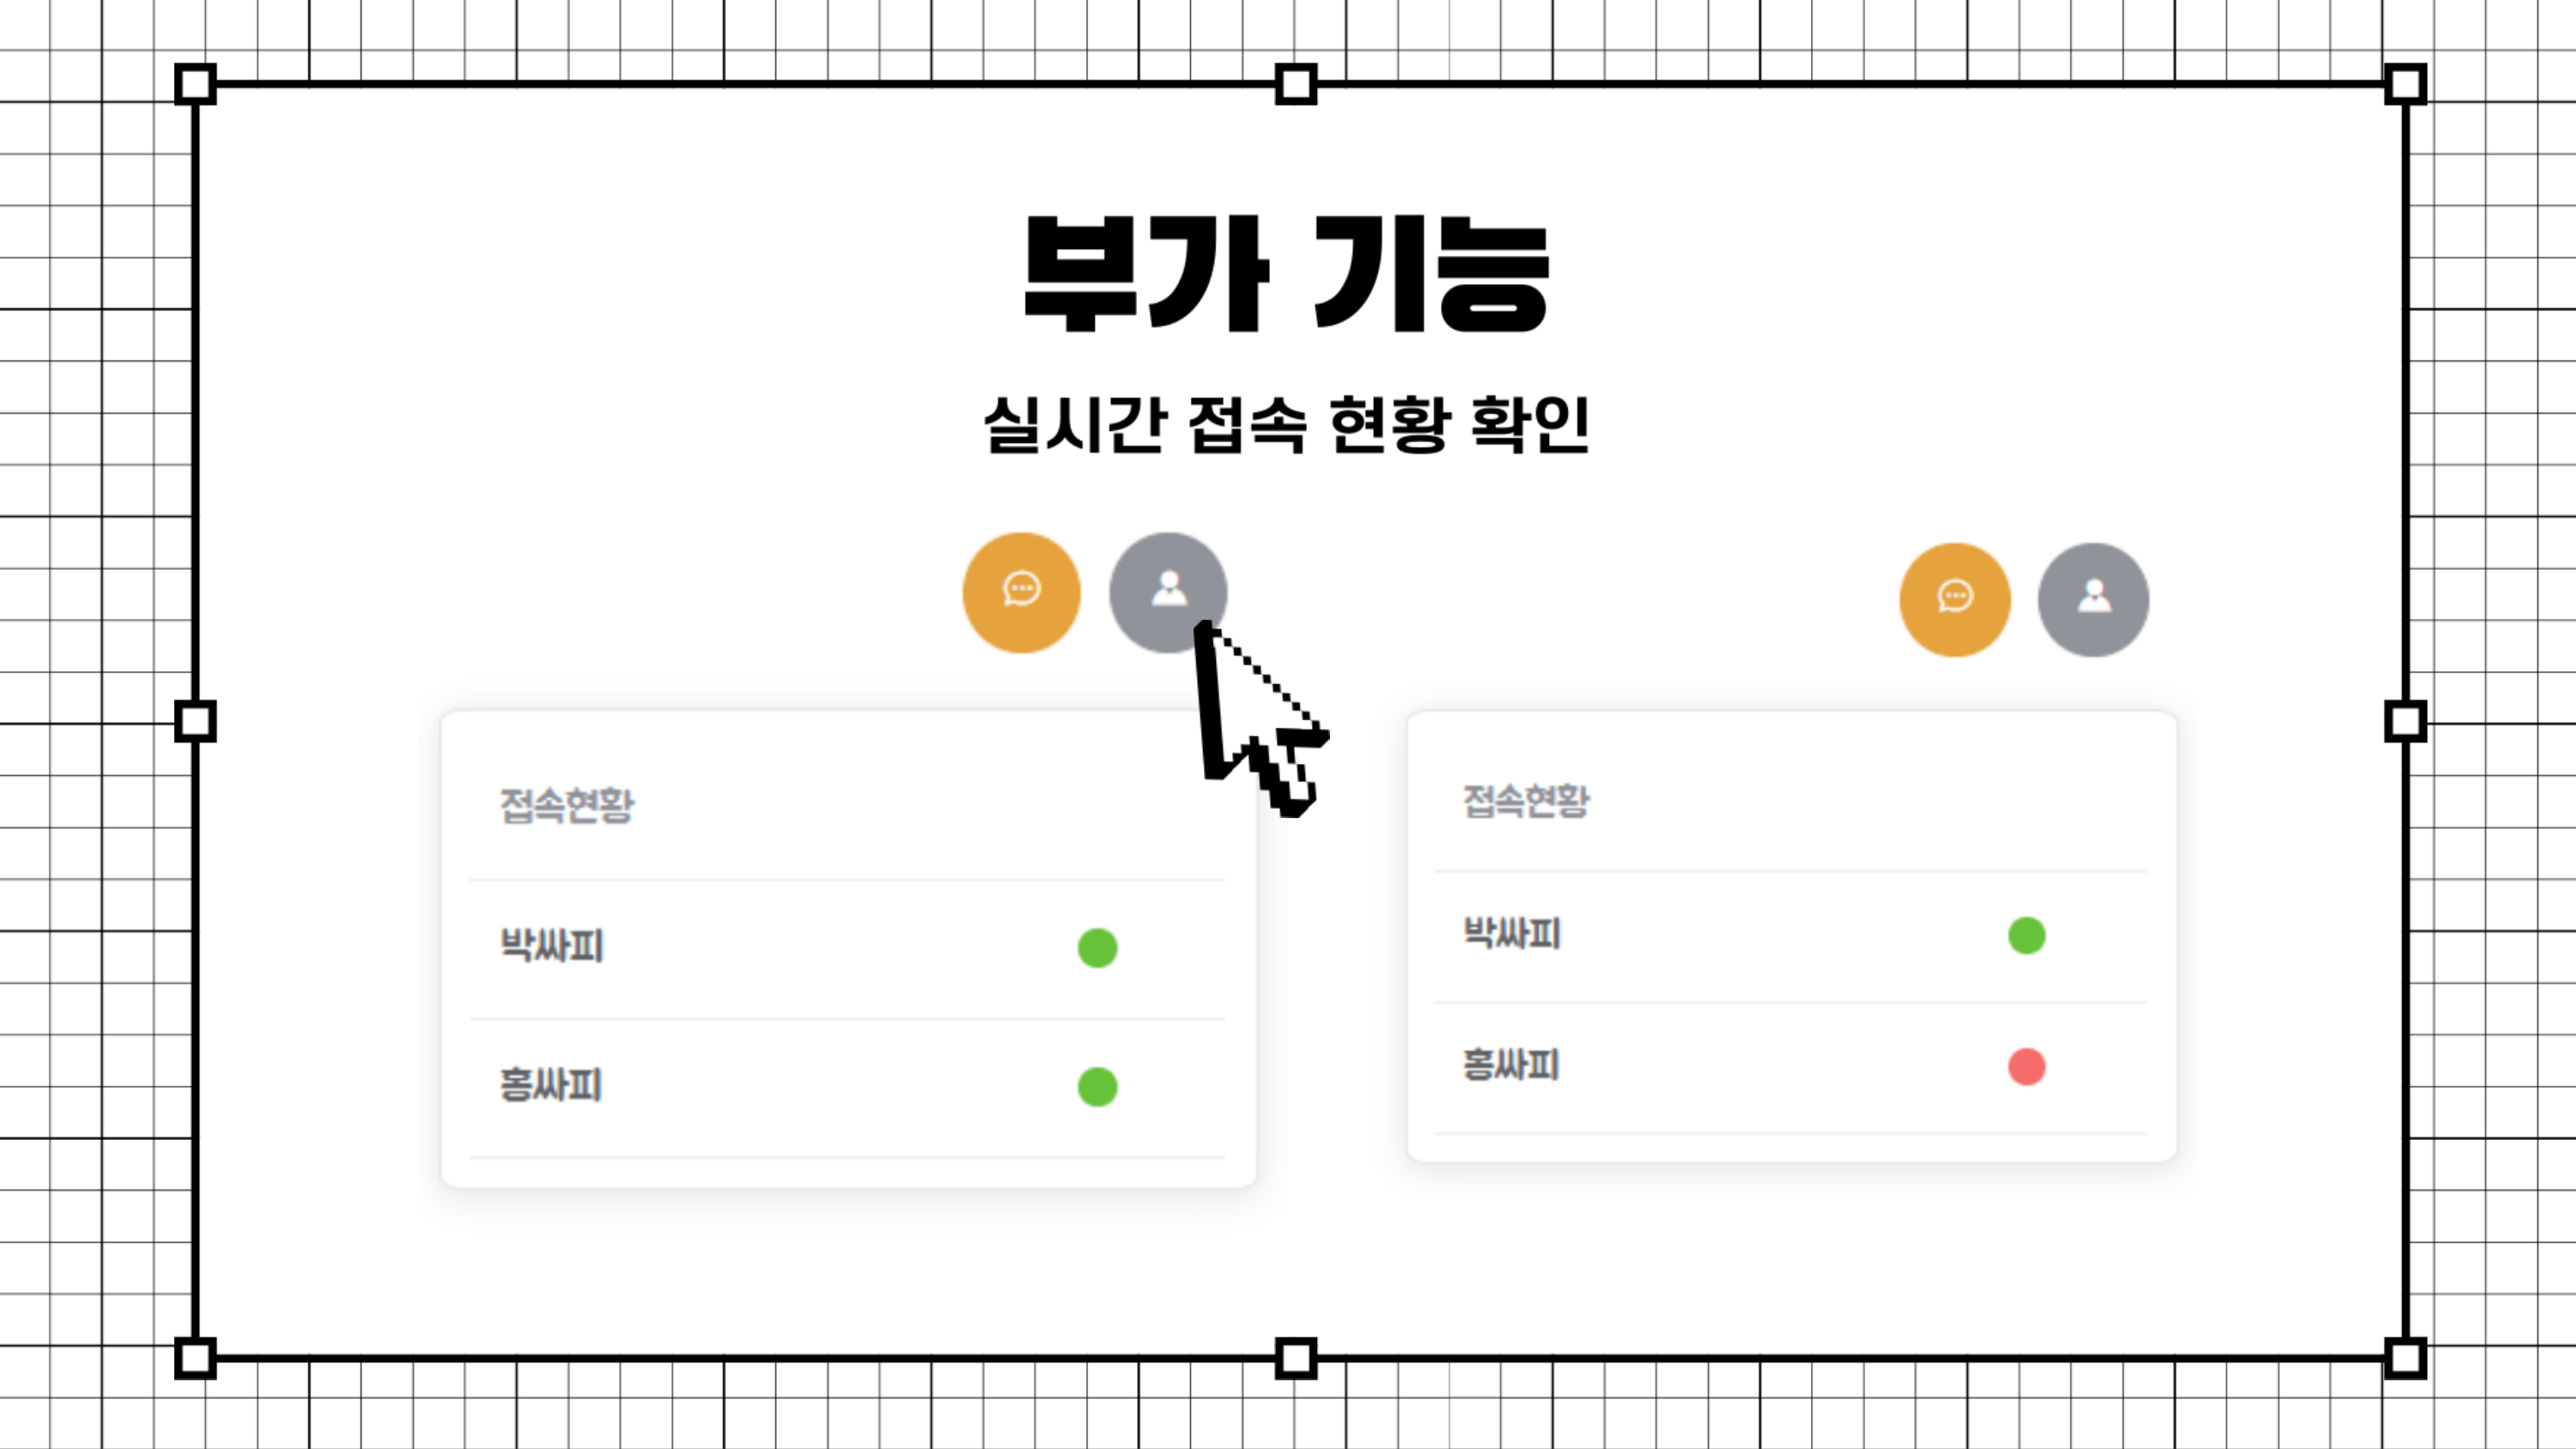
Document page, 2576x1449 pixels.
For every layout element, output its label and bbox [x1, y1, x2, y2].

picture [428, 156, 1628, 506]
text_box [174, 63, 2427, 1380]
text_box [418, 499, 1289, 1246]
text_box [0, 0, 2576, 1449]
text_box [1194, 619, 1330, 818]
text_box [1328, 499, 2199, 1201]
